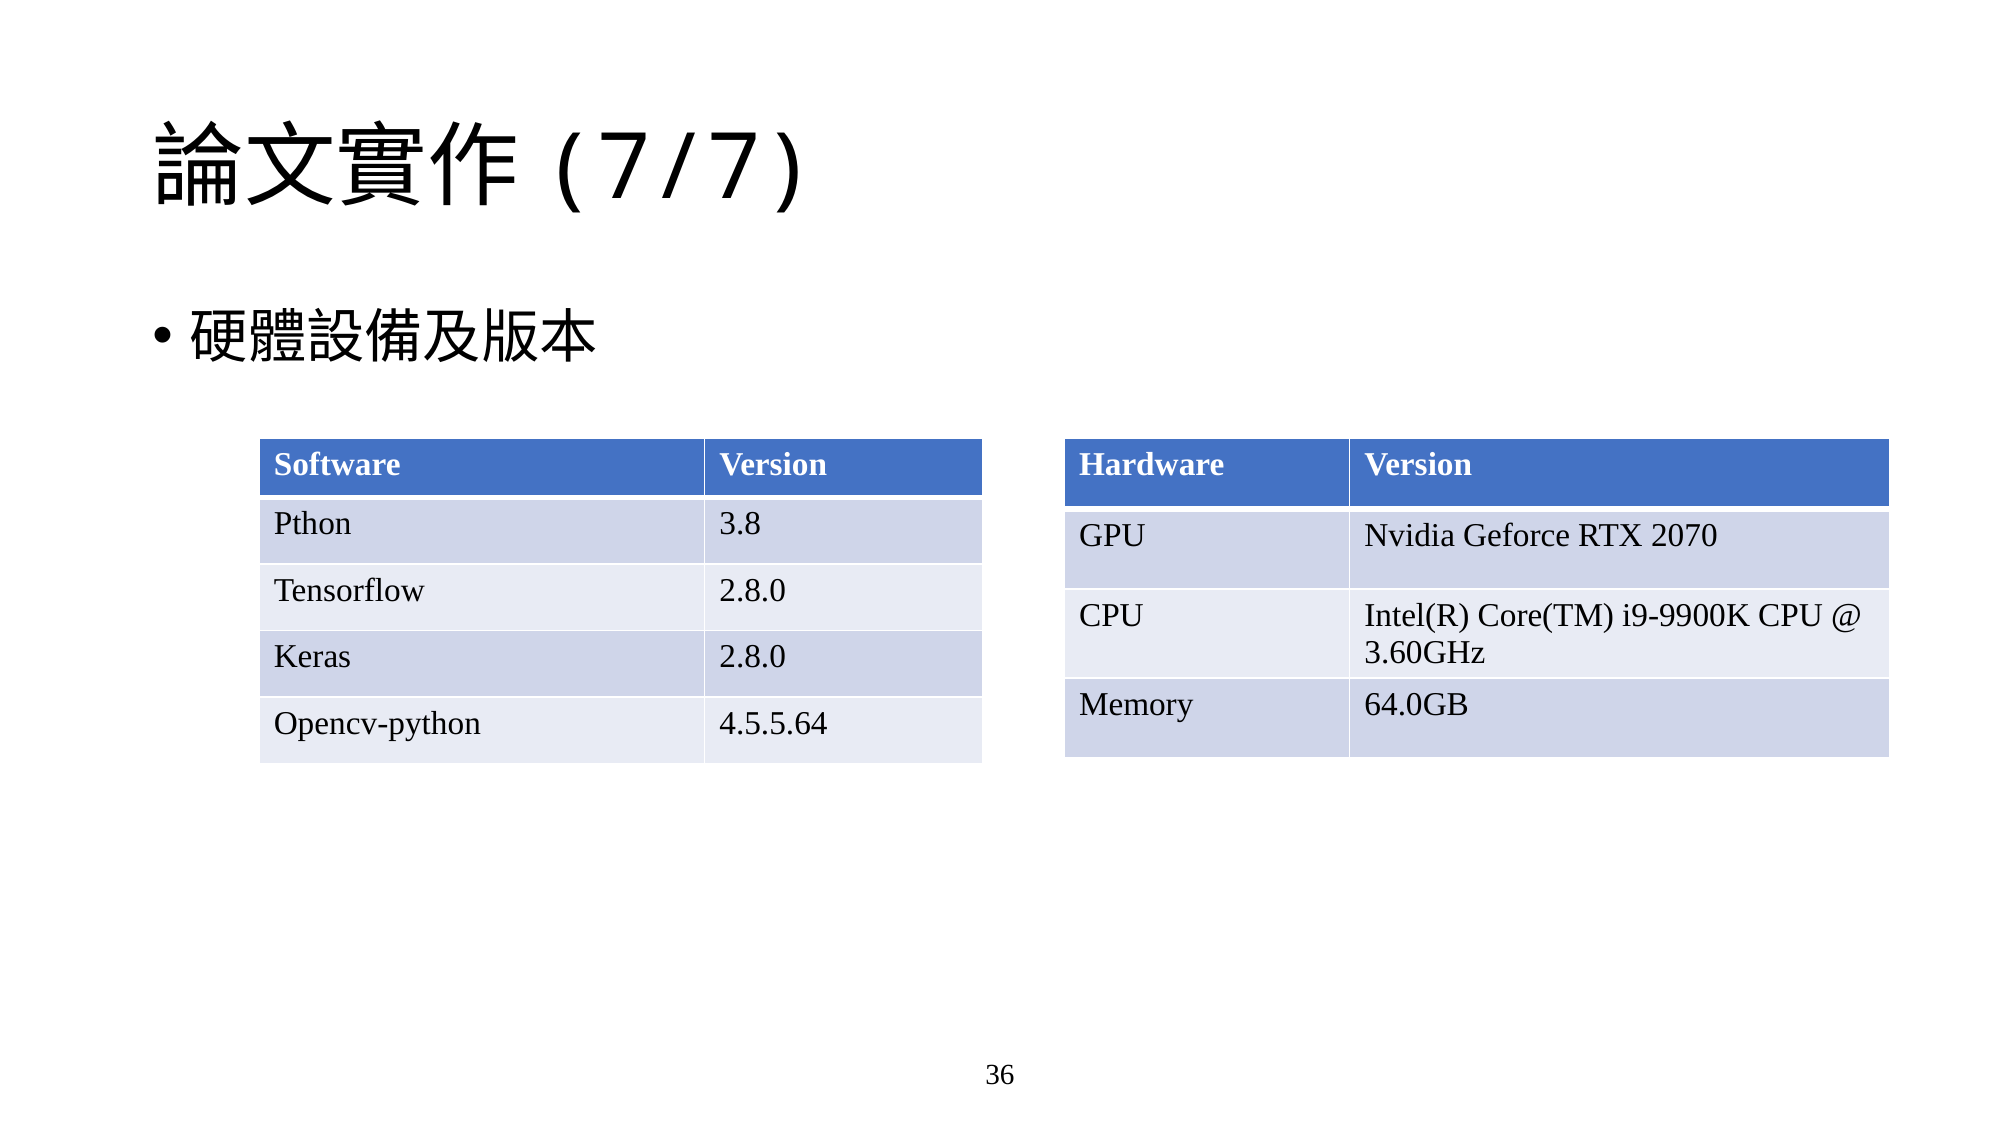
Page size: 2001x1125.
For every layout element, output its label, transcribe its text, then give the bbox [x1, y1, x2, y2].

table_cell CPU [1065, 590, 1349, 677]
title 論文實作(7/7) [137, 59, 1863, 278]
table_header Software [260, 439, 704, 495]
table_cell Opencv-python [260, 698, 704, 763]
table_header Version [705, 439, 982, 495]
table_cell 4.5.5.64 [705, 698, 982, 763]
table_cell Keras [260, 631, 704, 696]
table_header Hardware [1065, 439, 1349, 506]
footer 36 [662, 1042, 1338, 1103]
table_cell Intel(R) Core(TM) i9-9900K CPU @ 3.60GHz [1350, 590, 1889, 677]
table_cell GPU [1065, 512, 1349, 588]
table_cell 2.8.0 [705, 565, 982, 630]
table_cell 2.8.0 [705, 631, 982, 696]
table_cell Tensorflow [260, 565, 704, 630]
table_cell Nvidia Geforce RTX 2070 [1350, 512, 1889, 588]
table_cell 64.0GB [1350, 679, 1889, 757]
table_header Version [1350, 439, 1889, 506]
table_cell 3.8 [705, 500, 982, 563]
table_cell Pthon [260, 500, 704, 563]
list 硬體設備及版本 [137, 299, 1863, 1014]
table_cell Memory [1065, 679, 1349, 757]
